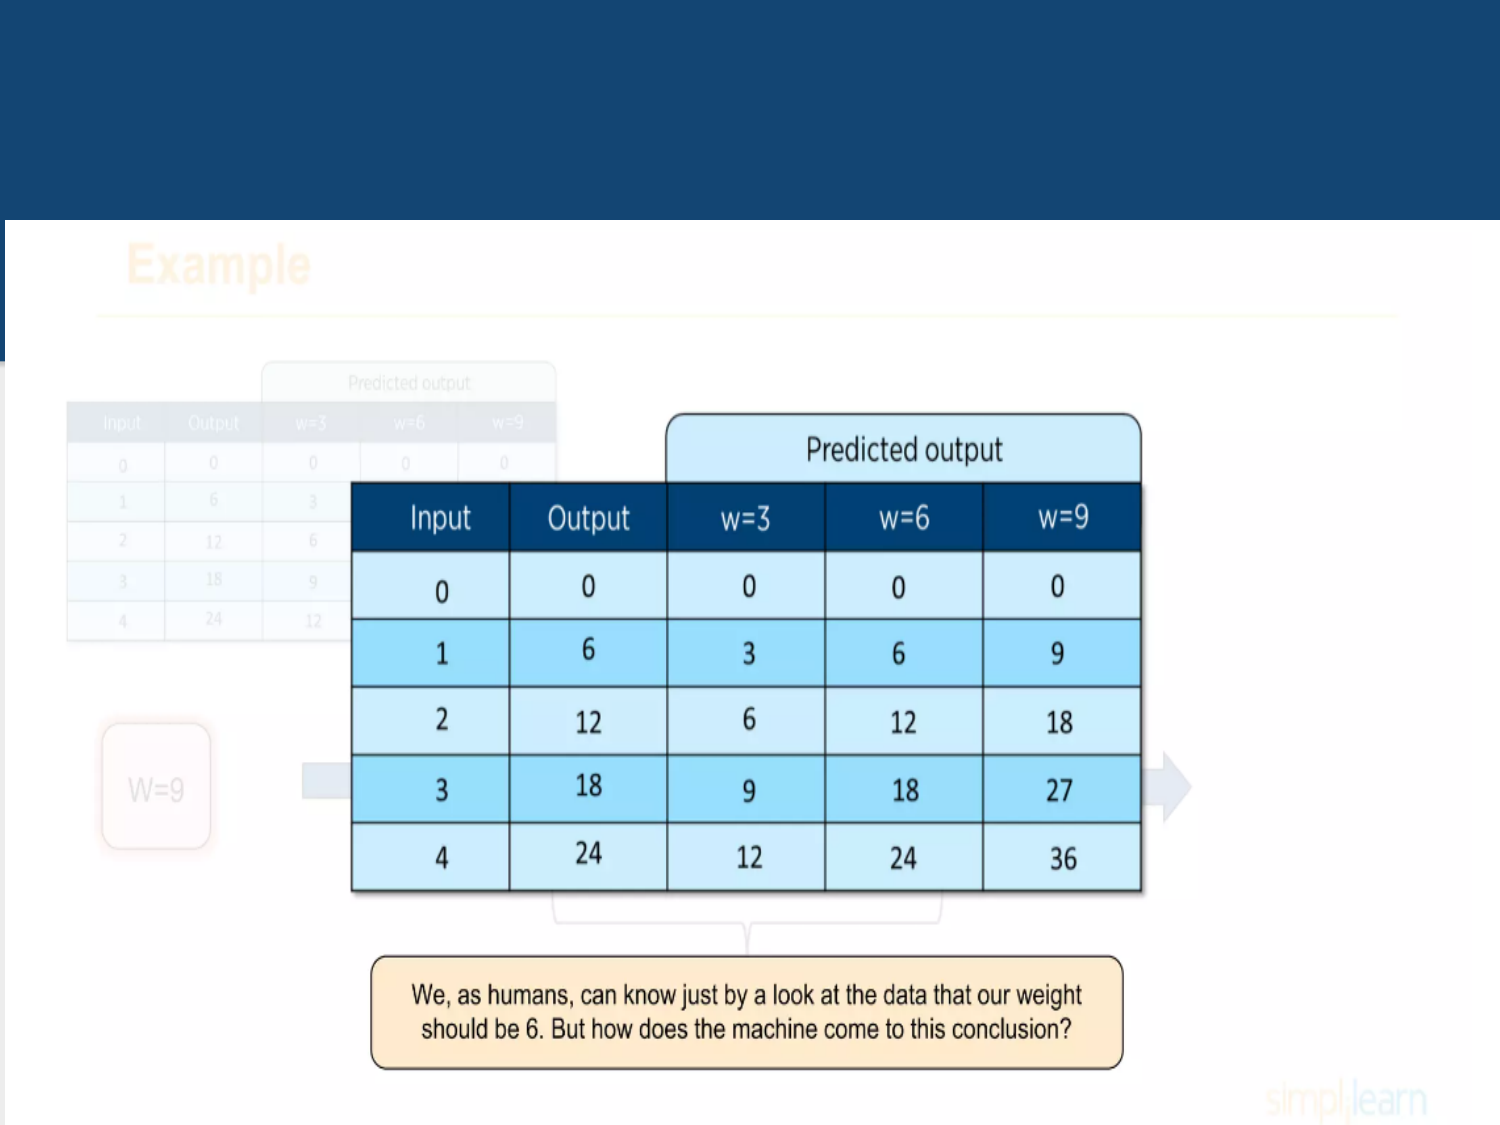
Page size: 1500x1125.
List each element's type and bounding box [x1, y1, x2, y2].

picture [0, 220, 1500, 1125]
